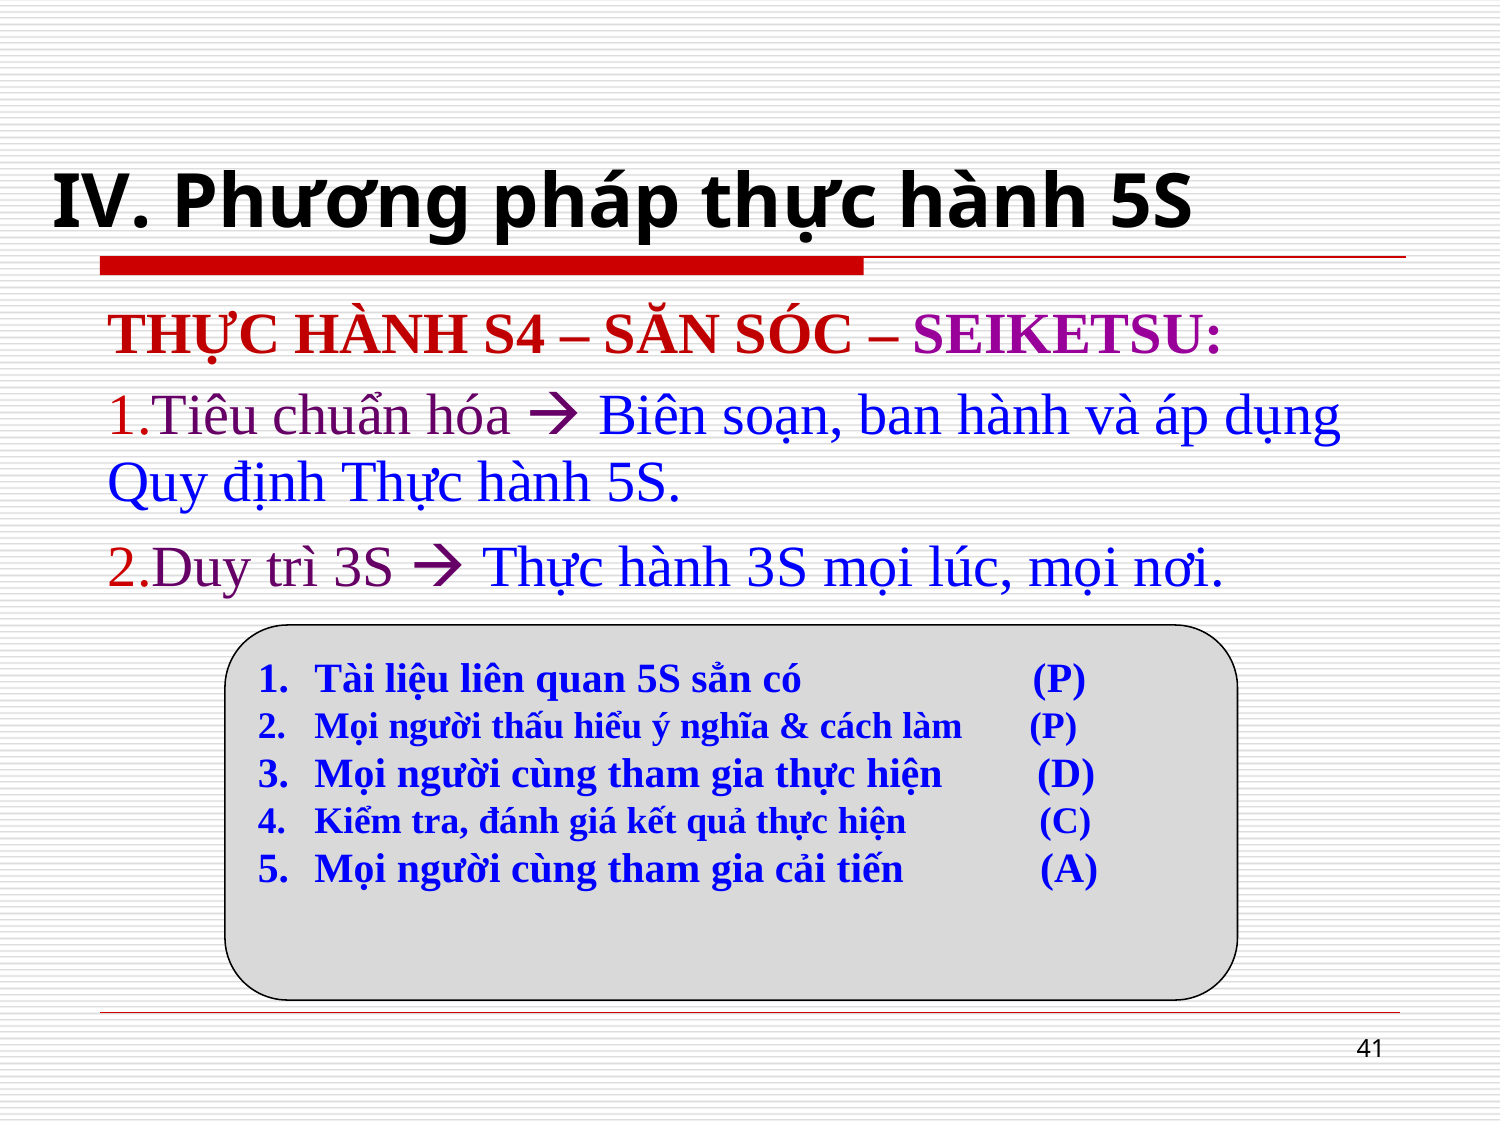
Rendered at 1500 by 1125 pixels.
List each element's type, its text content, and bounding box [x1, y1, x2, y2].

picture [0, 0, 1500, 1125]
text_box THỰC HÀNH S4 – SĂN SÓC – SEIKETSU: Tiêu chuẩn hóa  Biên soạn, ban hành và áp dụng Quy định Thực hành 5S. Duy trì 3S  Thực hành 3S mọi lúc, mọi nơi. [92, 287, 1406, 988]
text_box Tài liệu liên quan 5S sẳn có (P) Mọi người thấu hiểu ý nghĩa & cách làm (P) Mọi người cùng tham gia thực hiện (D) Kiểm tra, đánh giá kết quả thực hiện (C) Mọi người cùng tham gia cải tiến (A) [225, 624, 1238, 1000]
text_box <number> [1074, 1024, 1400, 1103]
title IV. Phương pháp thực hành 5S [37, 50, 1407, 250]
